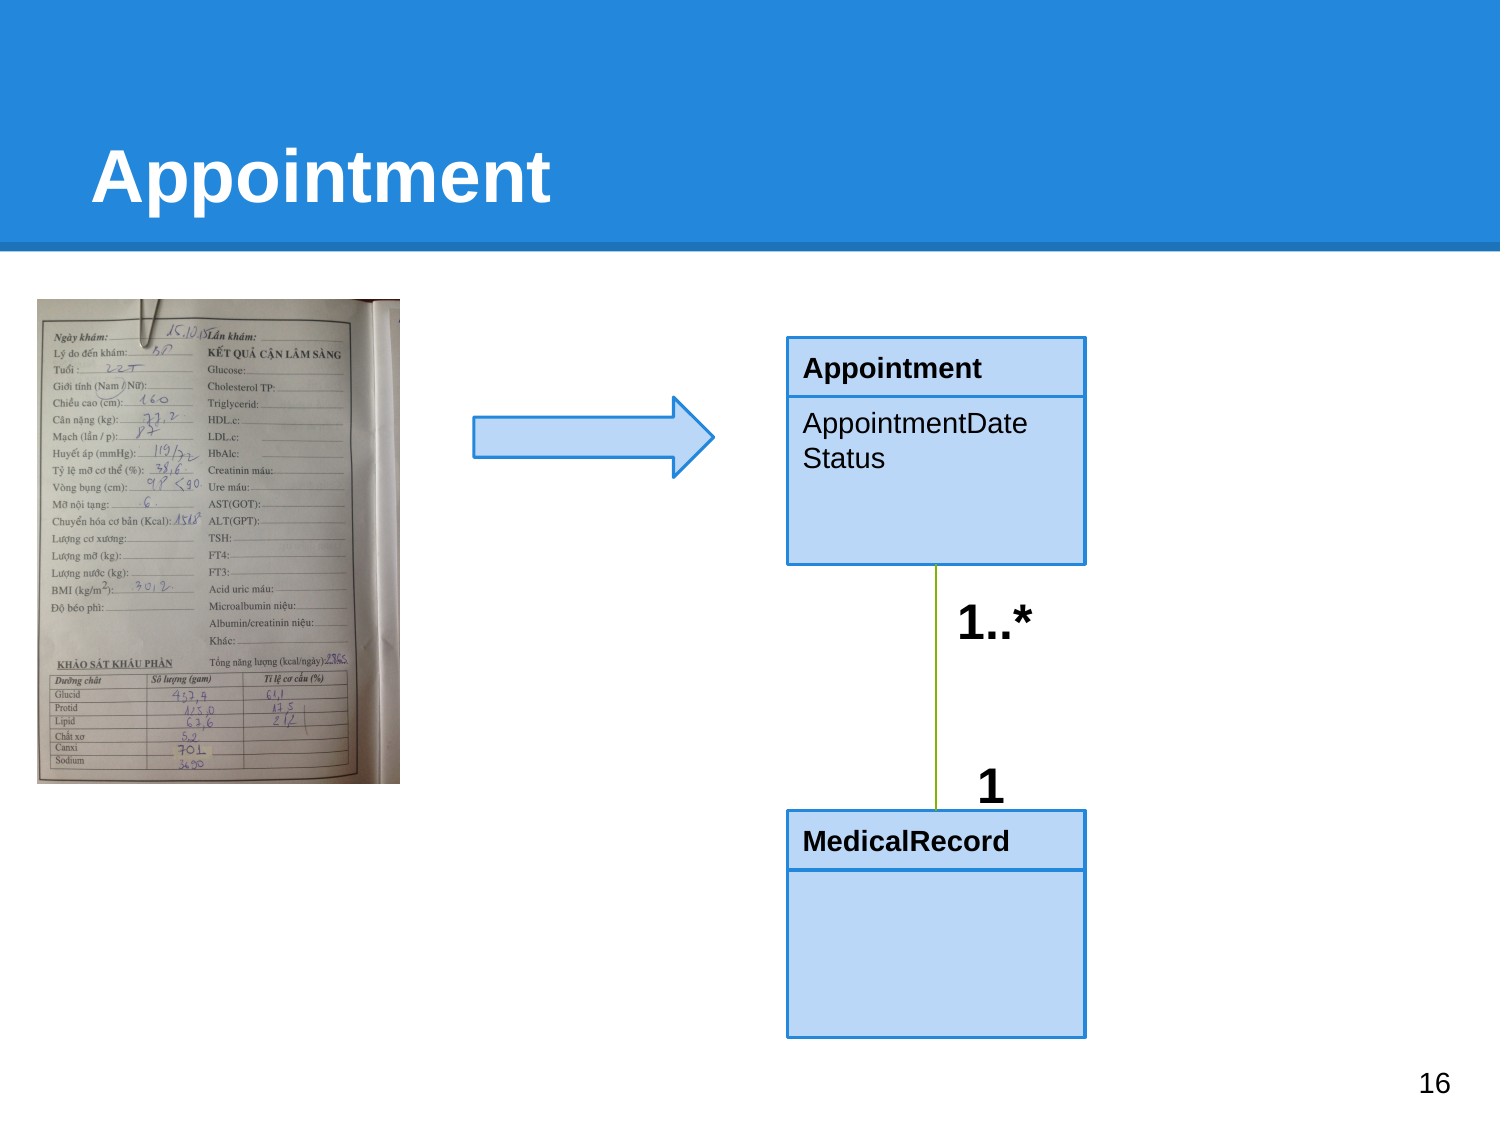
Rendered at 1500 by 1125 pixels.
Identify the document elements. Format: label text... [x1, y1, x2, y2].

text_box 1..* [942, 575, 1063, 637]
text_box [787, 810, 1086, 1038]
slide_number 16 [1403, 1038, 1494, 1125]
title Appointment [75, 45, 1425, 233]
text_box 1 [963, 738, 1025, 800]
picture [37, 299, 401, 784]
text_box [473, 397, 714, 478]
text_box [787, 337, 1086, 565]
